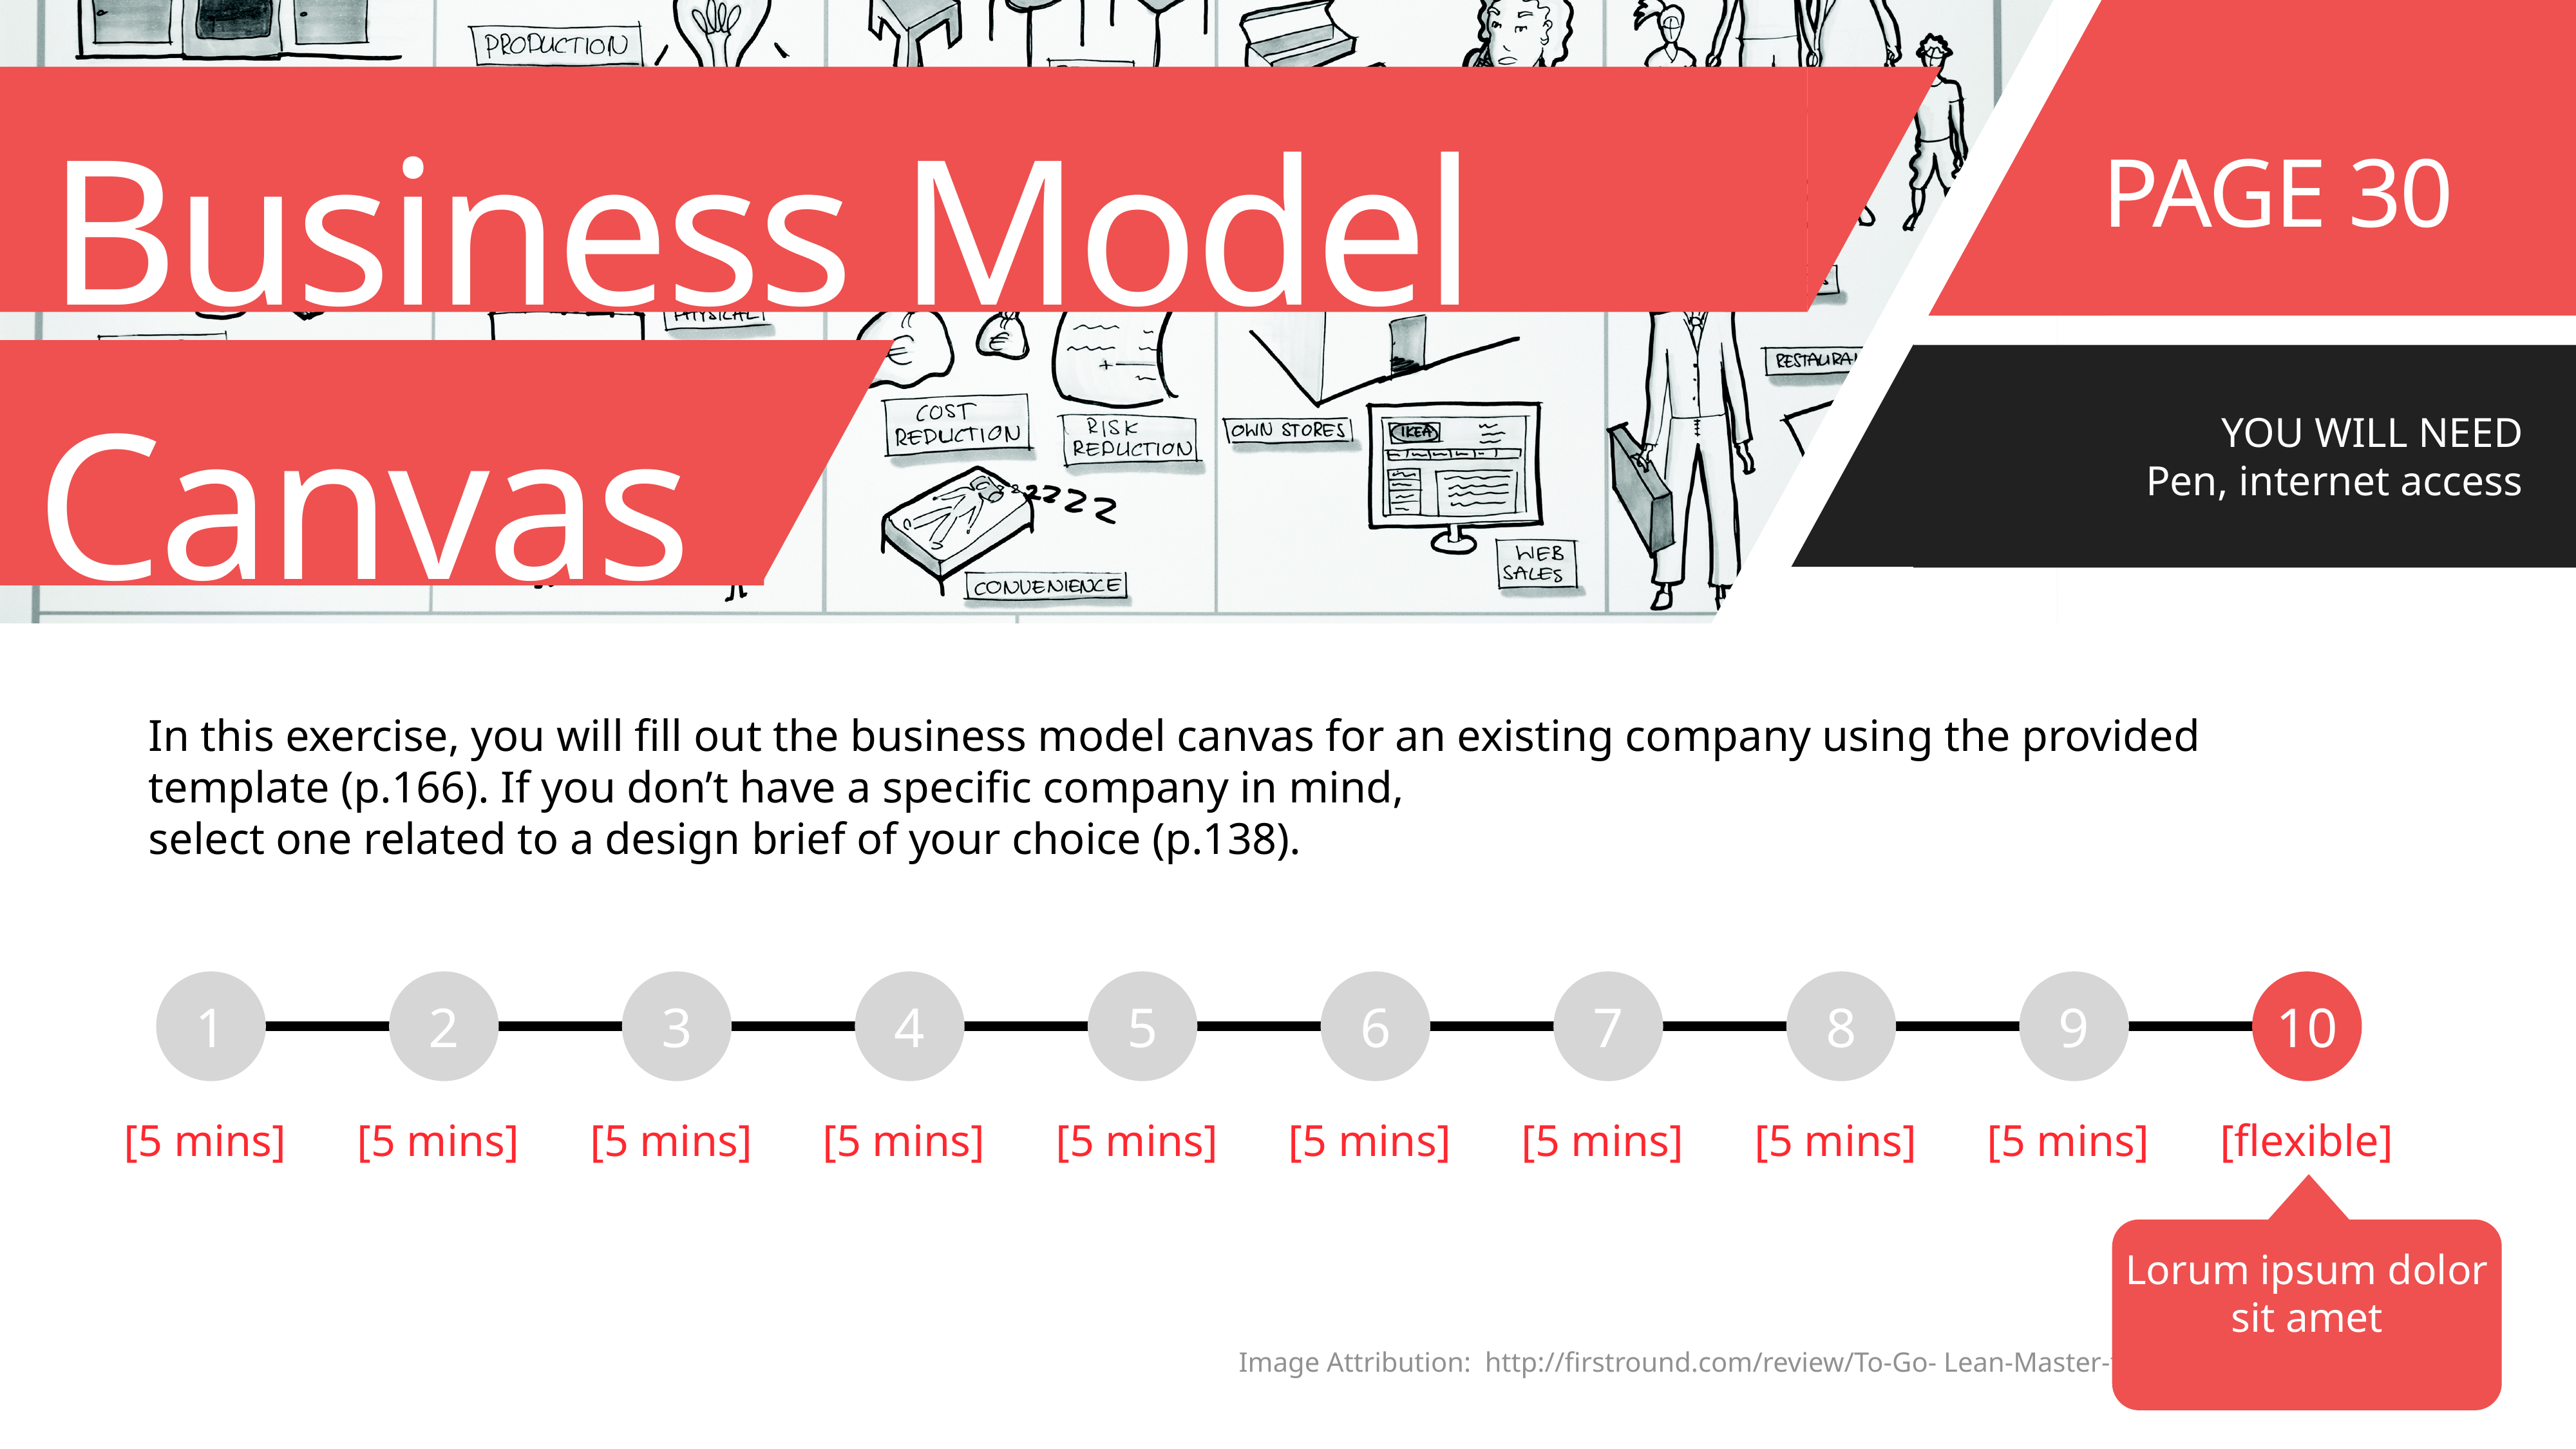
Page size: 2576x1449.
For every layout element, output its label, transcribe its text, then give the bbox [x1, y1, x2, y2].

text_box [0, 0, 2576, 1385]
text_box Lorum ipsum dolor sit amet [2112, 1385, 2502, 1410]
